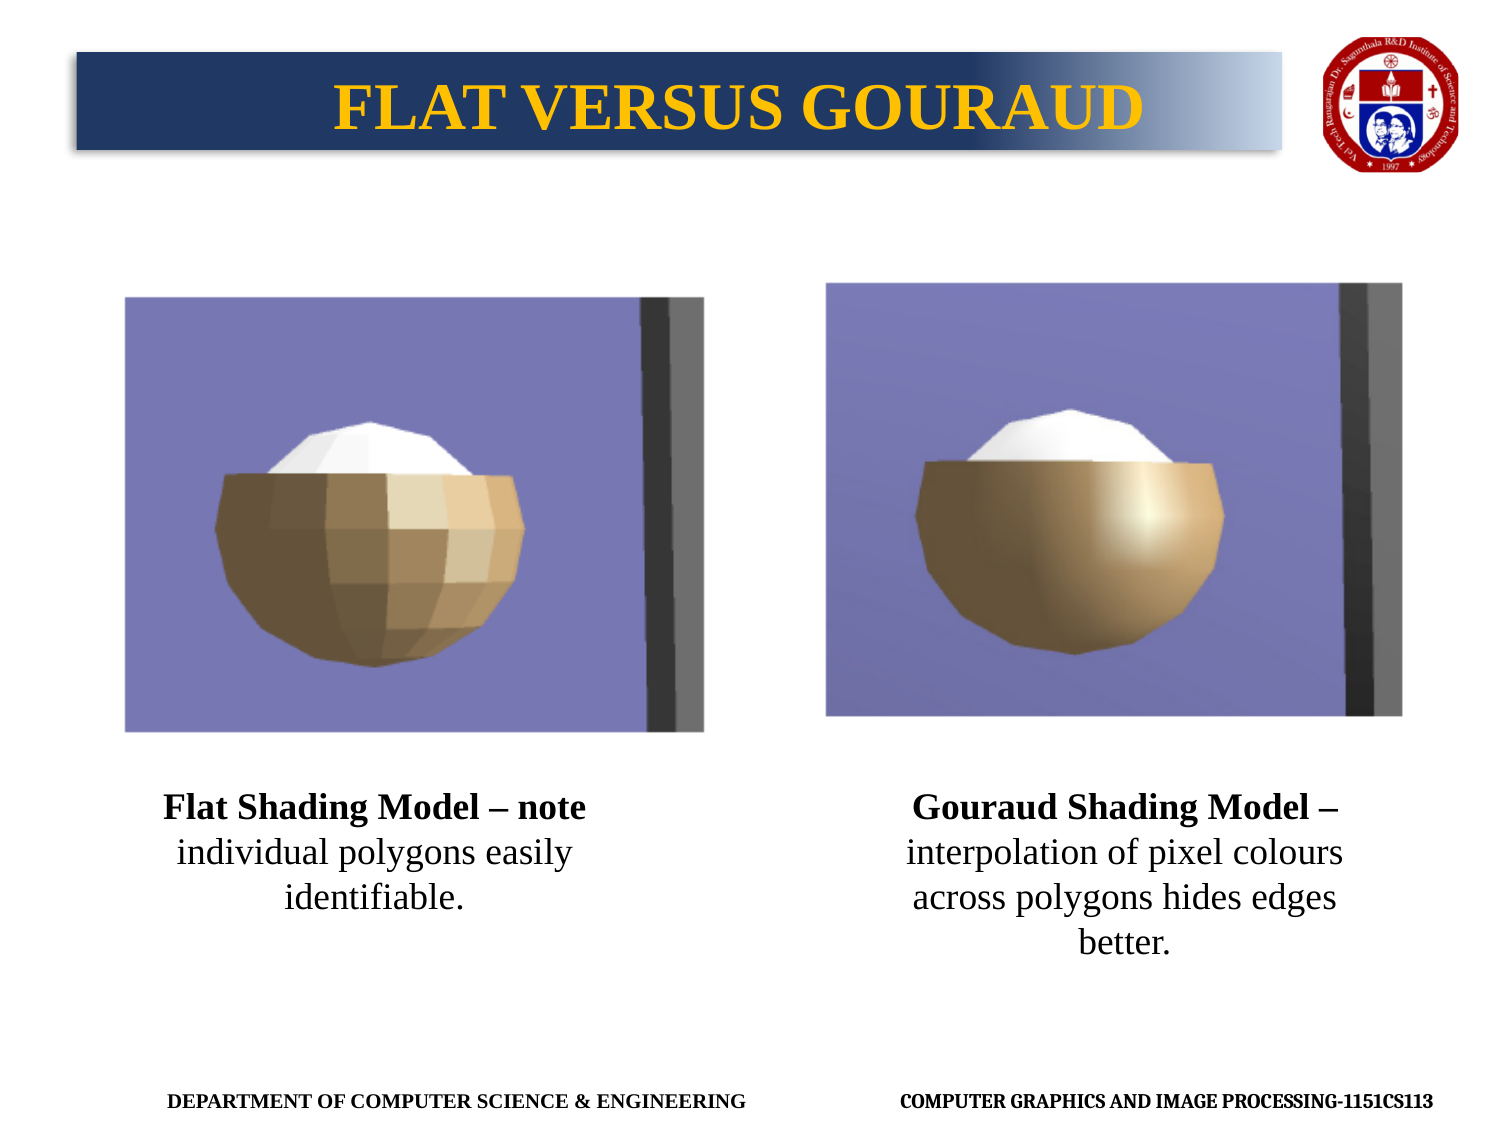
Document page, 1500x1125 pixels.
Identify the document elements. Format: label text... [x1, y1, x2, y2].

text_box Gouraud Shading Model – interpolation of pixel colours across polygons hides edges better. [749, 775, 1500, 970]
picture [1415, 38, 1458, 172]
picture [120, 294, 708, 738]
picture [821, 278, 1408, 723]
text_box Flat Shading Model – note individual polygons easily identifiable. [0, 775, 749, 925]
title FLAT VERSUS GOURAUD [64, 8, 1415, 197]
